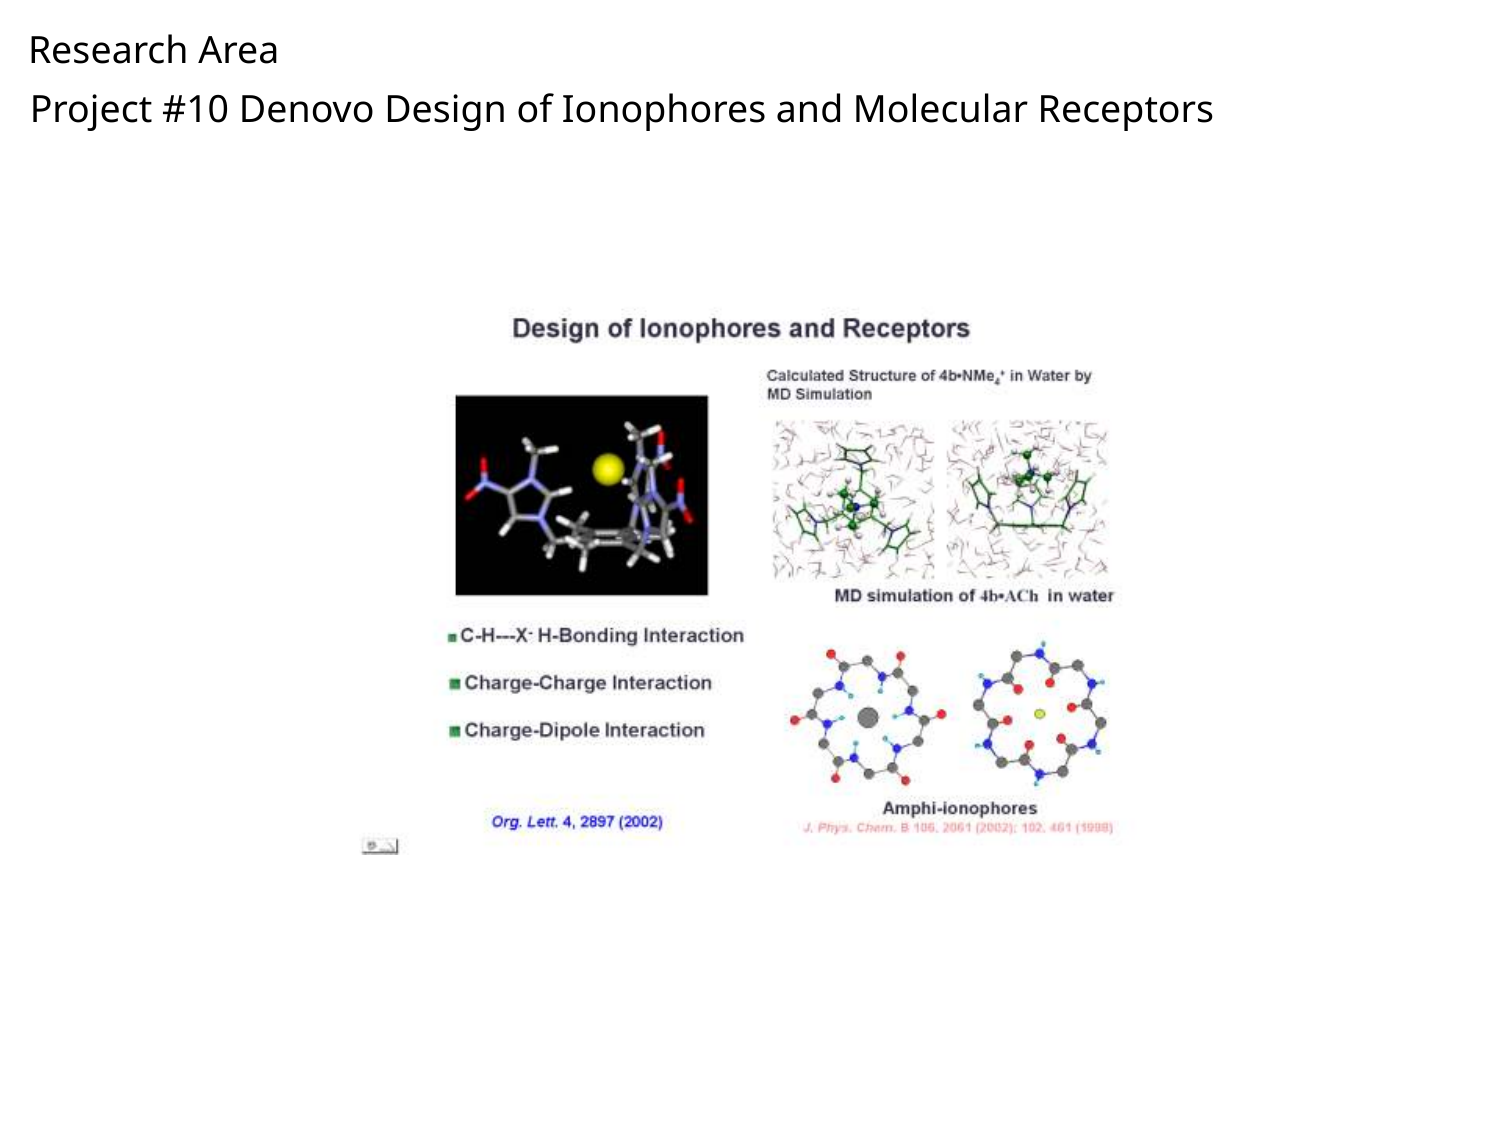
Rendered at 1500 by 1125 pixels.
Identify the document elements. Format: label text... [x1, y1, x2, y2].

text_box Project #10 Denovo Design of Ionophores and Molecular Receptors [15, 78, 1260, 138]
text_box Research Area [13, 19, 295, 79]
picture [359, 270, 1141, 855]
